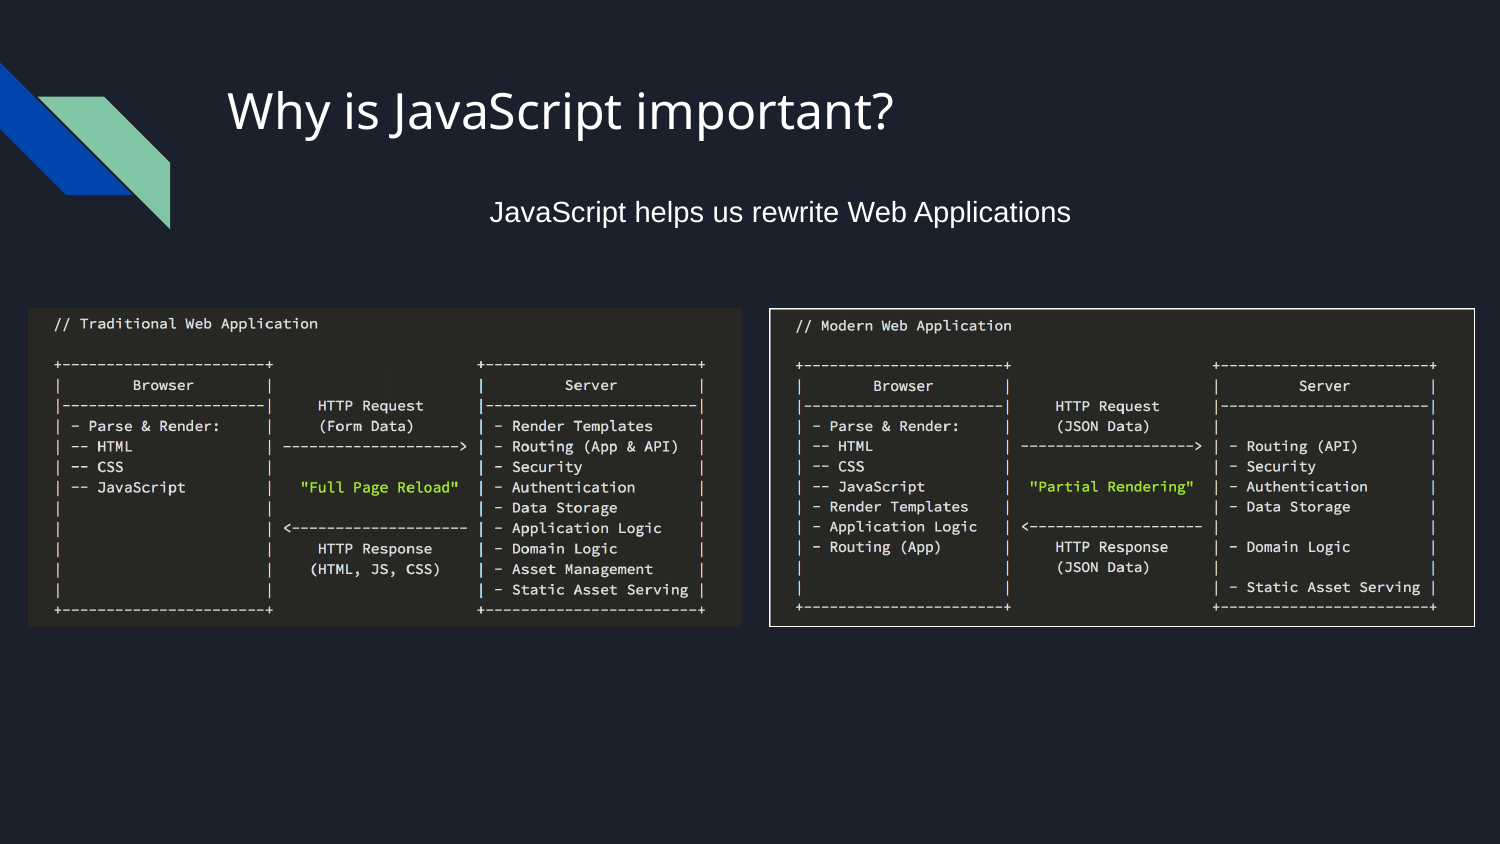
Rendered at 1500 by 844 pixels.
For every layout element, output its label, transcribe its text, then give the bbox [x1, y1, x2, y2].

text_box JavaScript helps us rewrite Web Applications [474, 178, 1106, 227]
title Why is JavaScript important? [212, 64, 1368, 147]
picture [769, 308, 1475, 627]
picture [28, 308, 742, 627]
